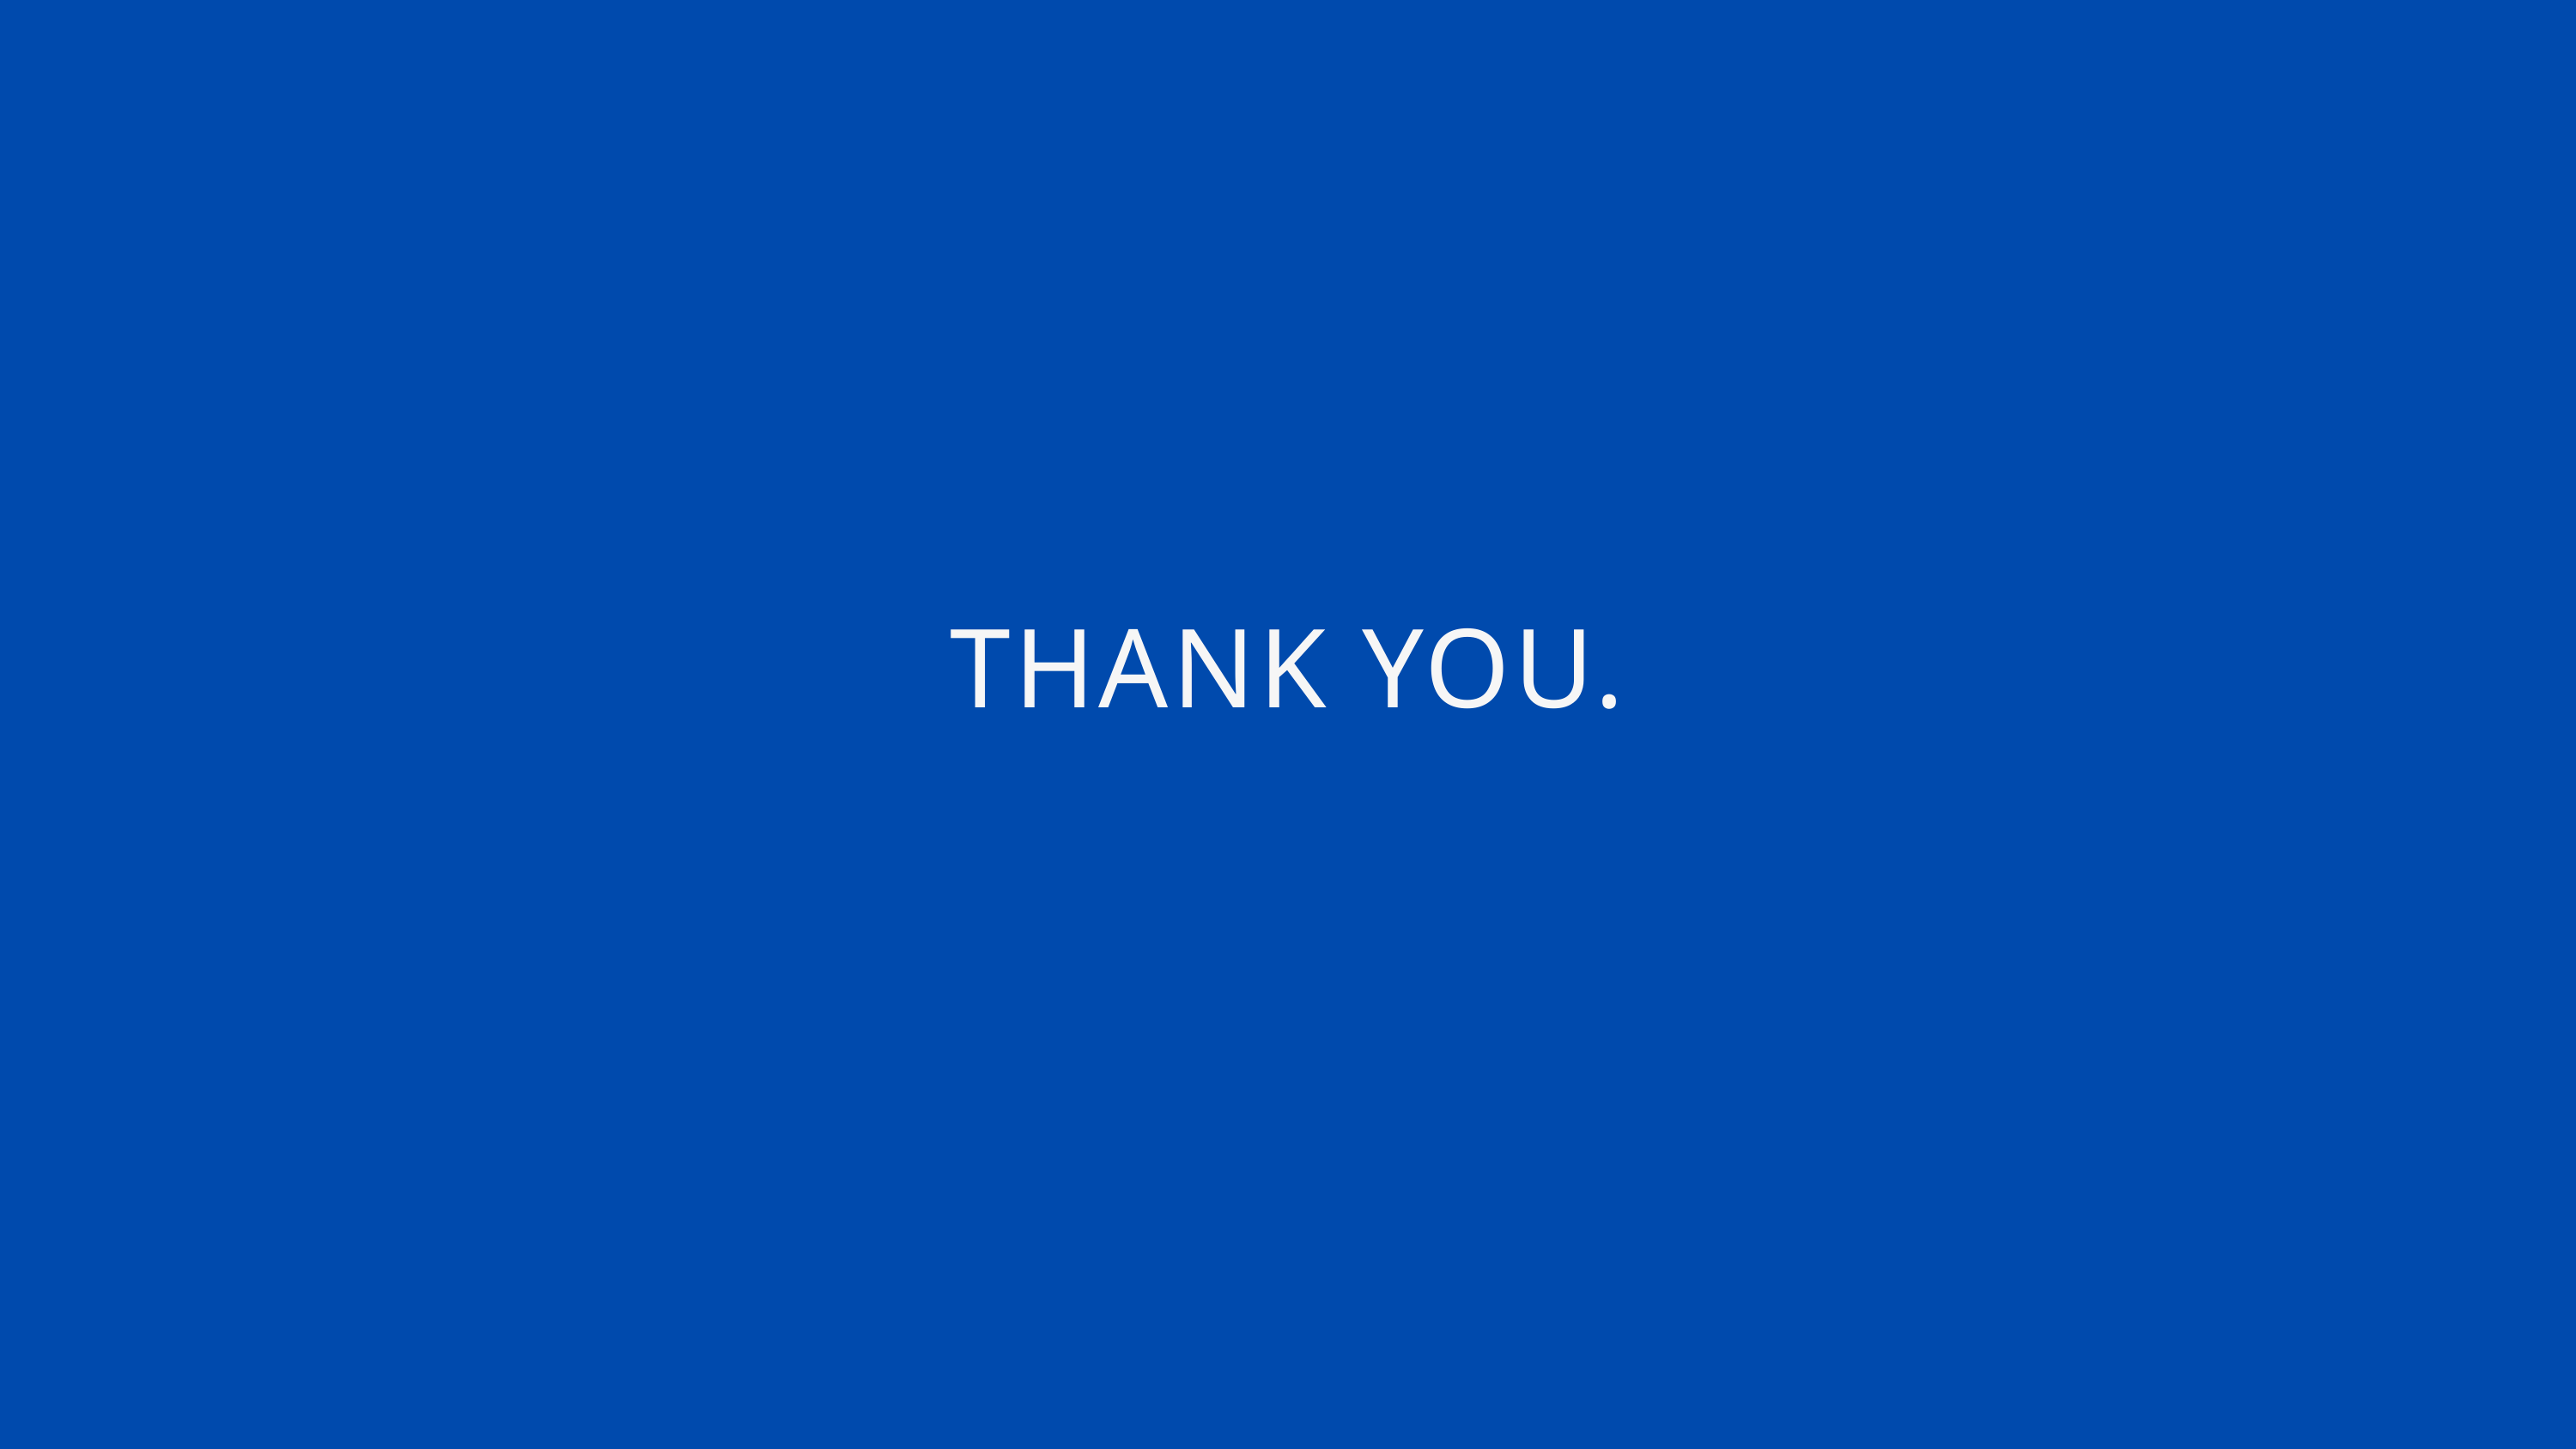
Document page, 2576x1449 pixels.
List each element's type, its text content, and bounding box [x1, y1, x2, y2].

text_box THANK YOU. [144, 577, 2432, 731]
